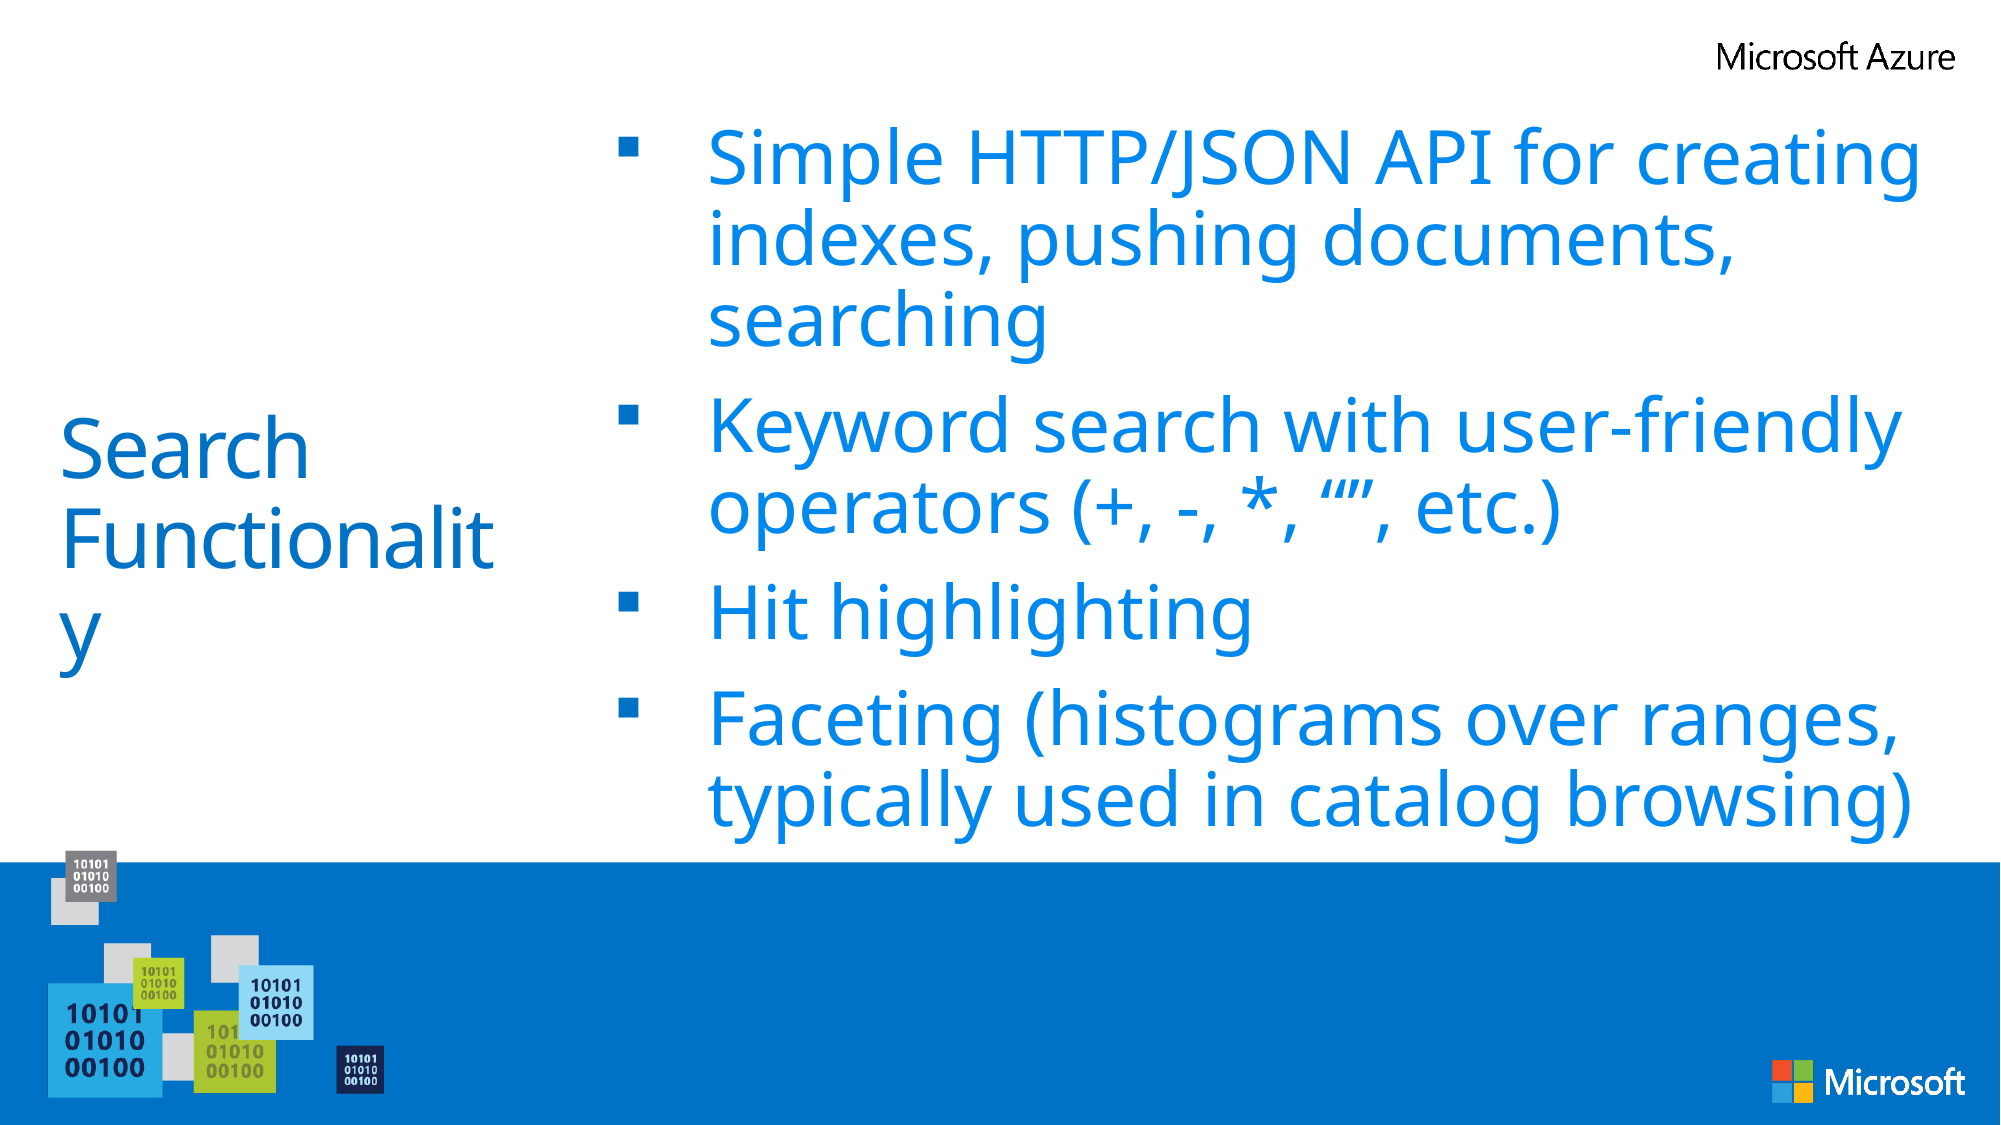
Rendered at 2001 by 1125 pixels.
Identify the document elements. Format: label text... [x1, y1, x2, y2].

picture [1699, 24, 1973, 88]
list Simple HTTP/JSON API for creating indexes, pushing documents, searching Keyword search with user-friendly operators (+, -, *, “”, etc.) Hit highlighting Faceting (histograms over ranges, typically used in catalog browsing) [557, 112, 1973, 838]
title Search Functionality [45, 399, 513, 551]
picture [1772, 1060, 1965, 1103]
picture [17, 808, 463, 1125]
